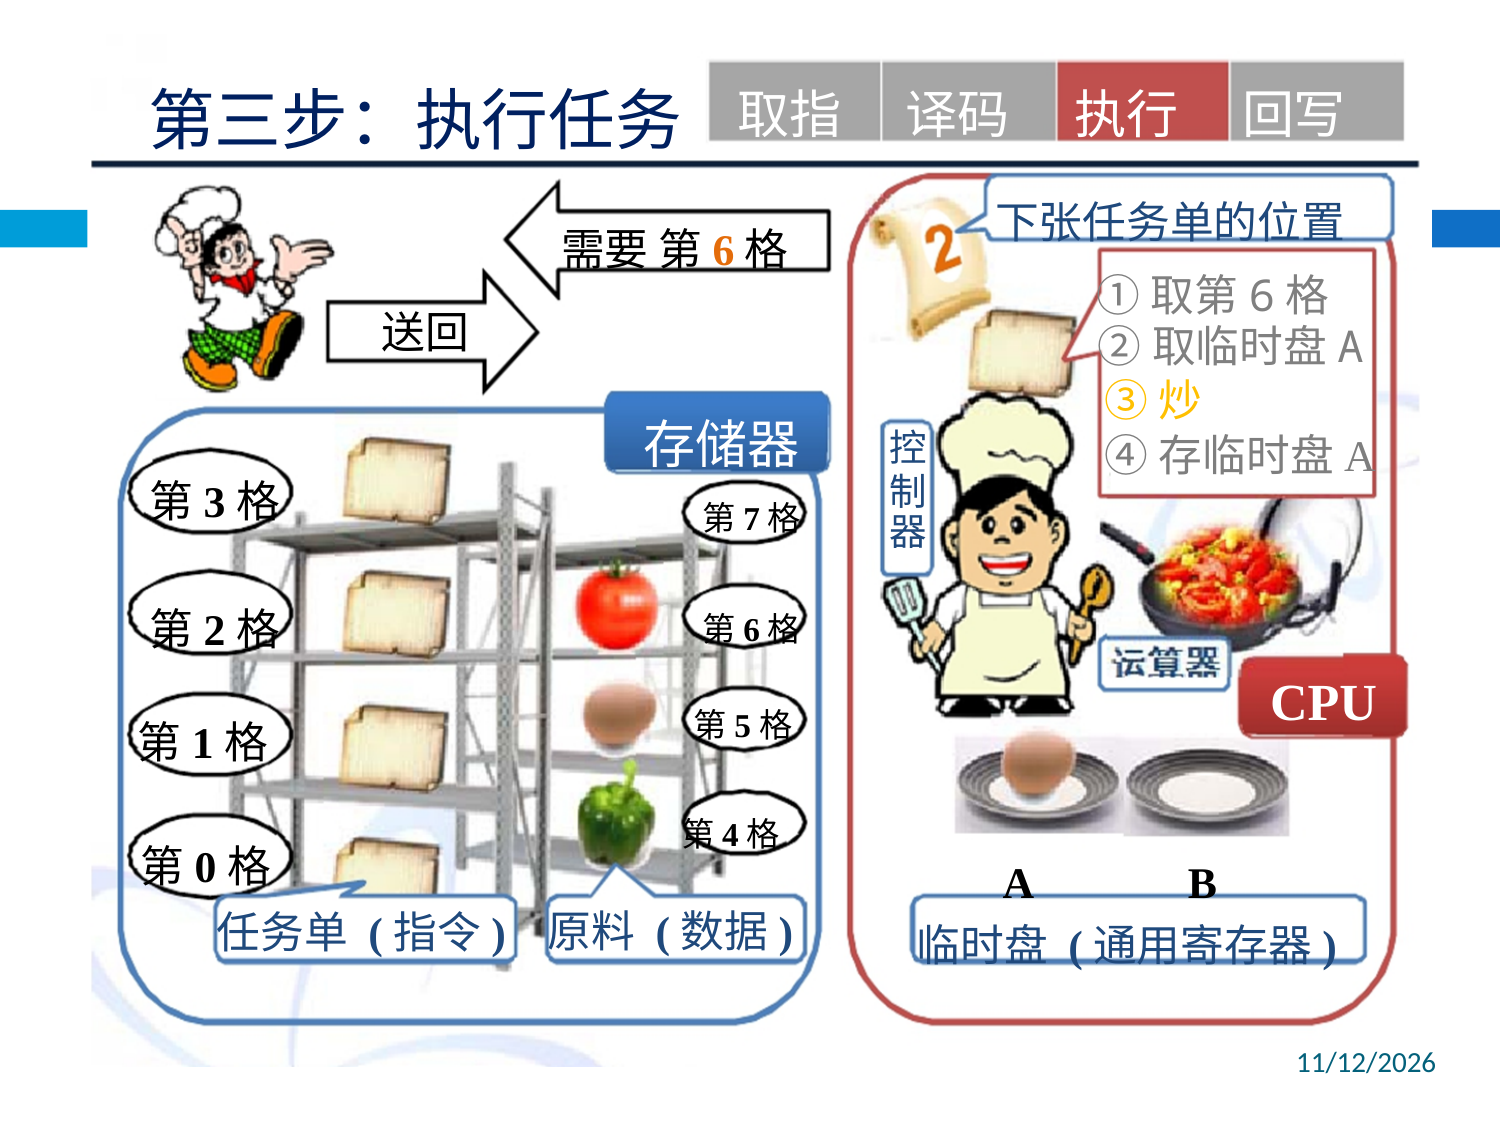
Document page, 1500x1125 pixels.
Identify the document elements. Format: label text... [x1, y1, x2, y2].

picture [1396, 1056, 1403, 1067]
text_box 6/29/2020 [1281, 1031, 1500, 1092]
picture [88, 34, 1432, 1067]
